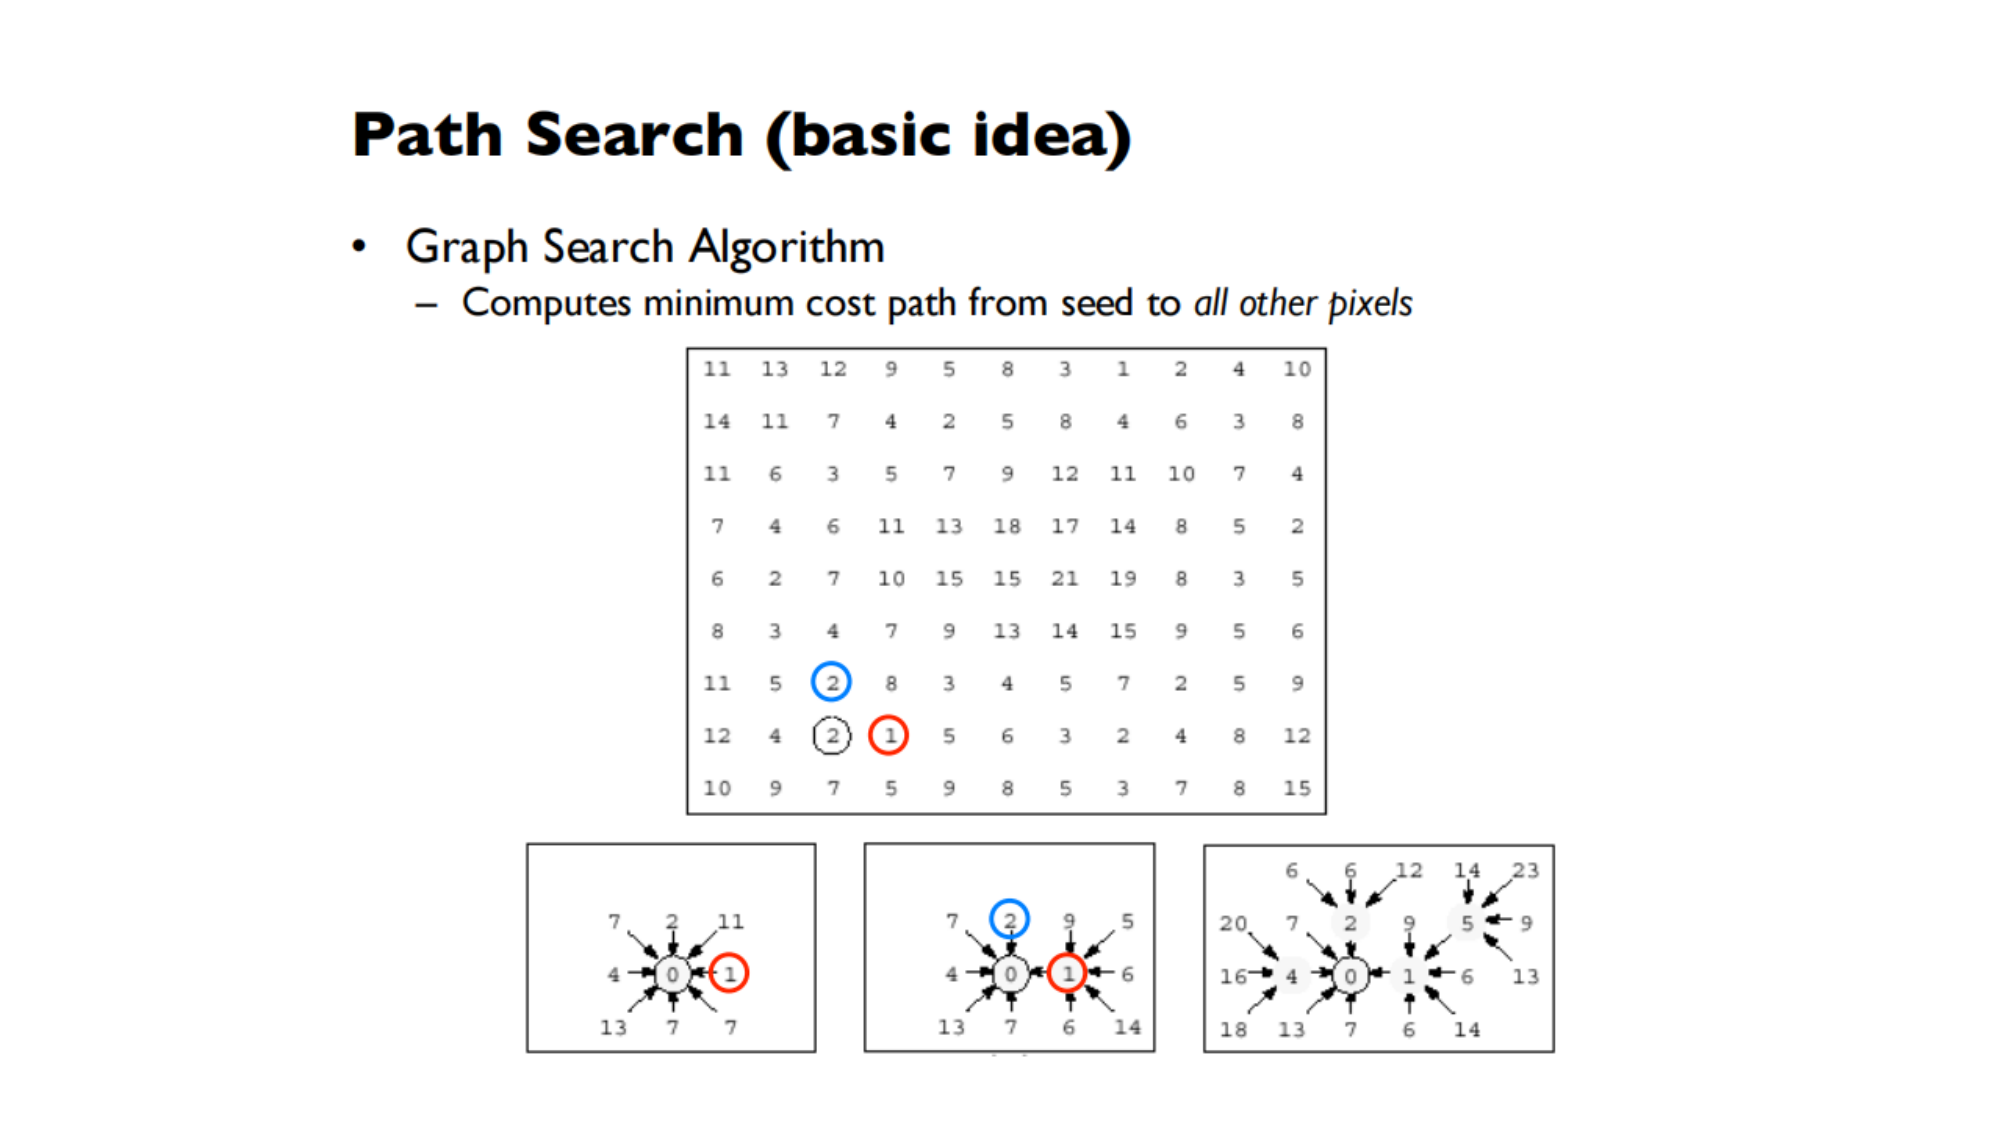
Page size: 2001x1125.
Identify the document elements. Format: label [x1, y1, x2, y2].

picture [260, 61, 1740, 1063]
